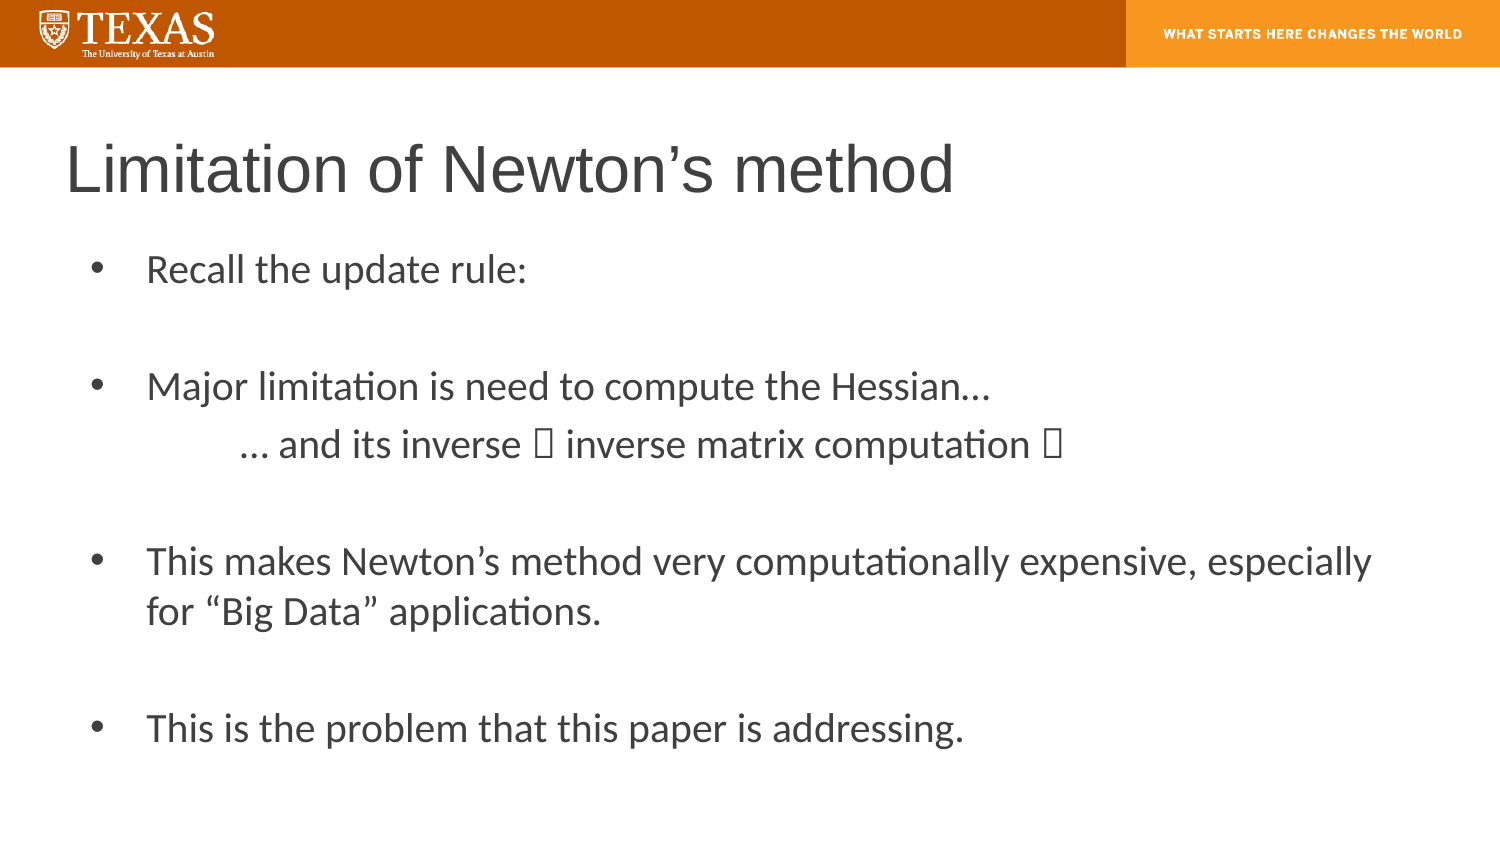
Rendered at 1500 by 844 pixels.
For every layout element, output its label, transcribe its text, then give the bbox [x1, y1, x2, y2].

text_box [74, 521, 1425, 794]
picture [0, 0, 1500, 844]
title Limitation of Newton’s method [50, 96, 1400, 235]
